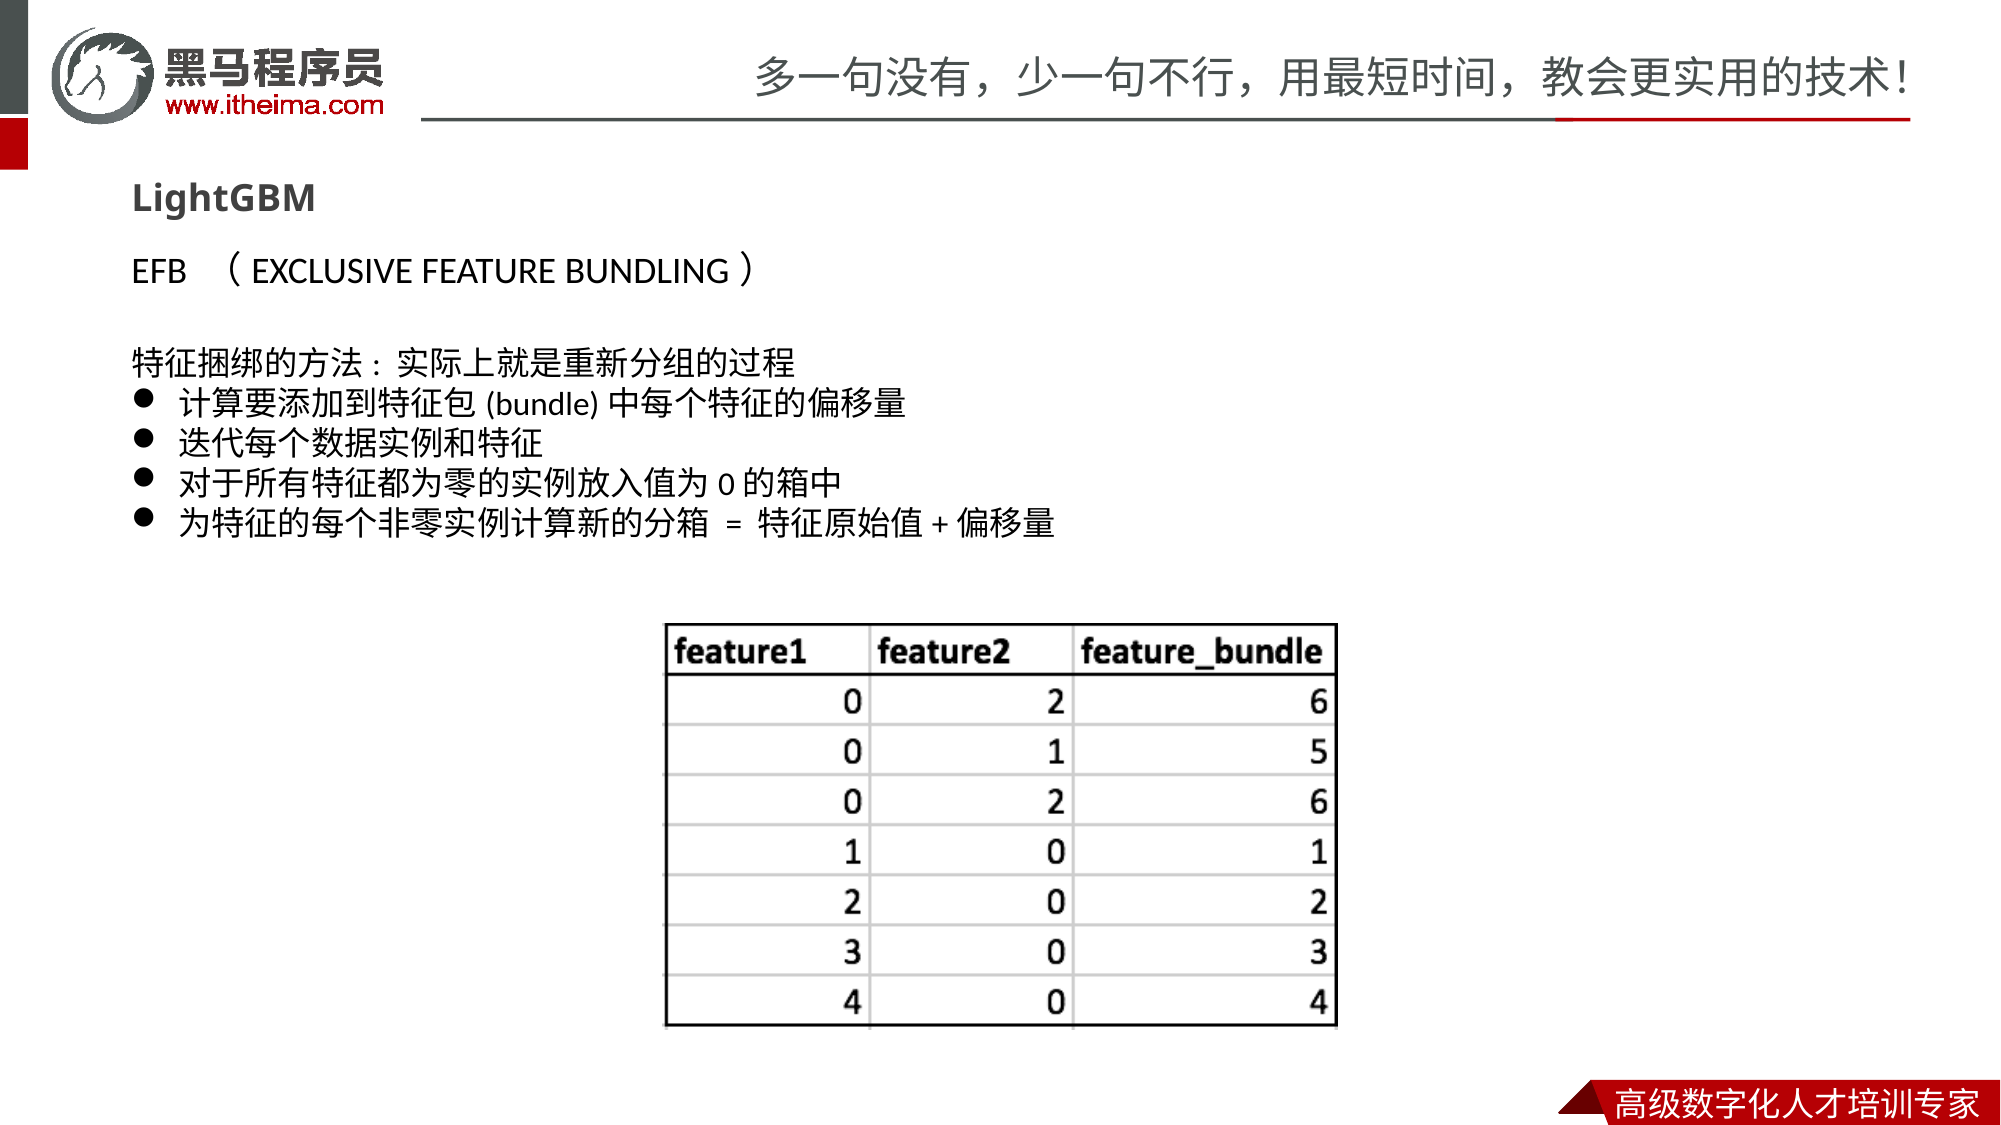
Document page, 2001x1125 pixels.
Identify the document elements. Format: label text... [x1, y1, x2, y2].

picture [662, 623, 1338, 1030]
picture [50, 26, 384, 125]
list LightGBM [116, 154, 1880, 239]
text_box 特征捆绑的方法: 实际上就是重新分组的过程 计算要添加到特征包(bundle)中每个特征的偏移量 迭代每个数据实例和特征 对于所有特征都为零的实例放入值为0的箱中 为特征的每个非零实例计算新的分箱 = 特征原始值+偏移量 [116, 334, 1830, 550]
text_box EFB （EXCLUSIVE FEATURE BUNDLING） [116, 238, 1123, 299]
